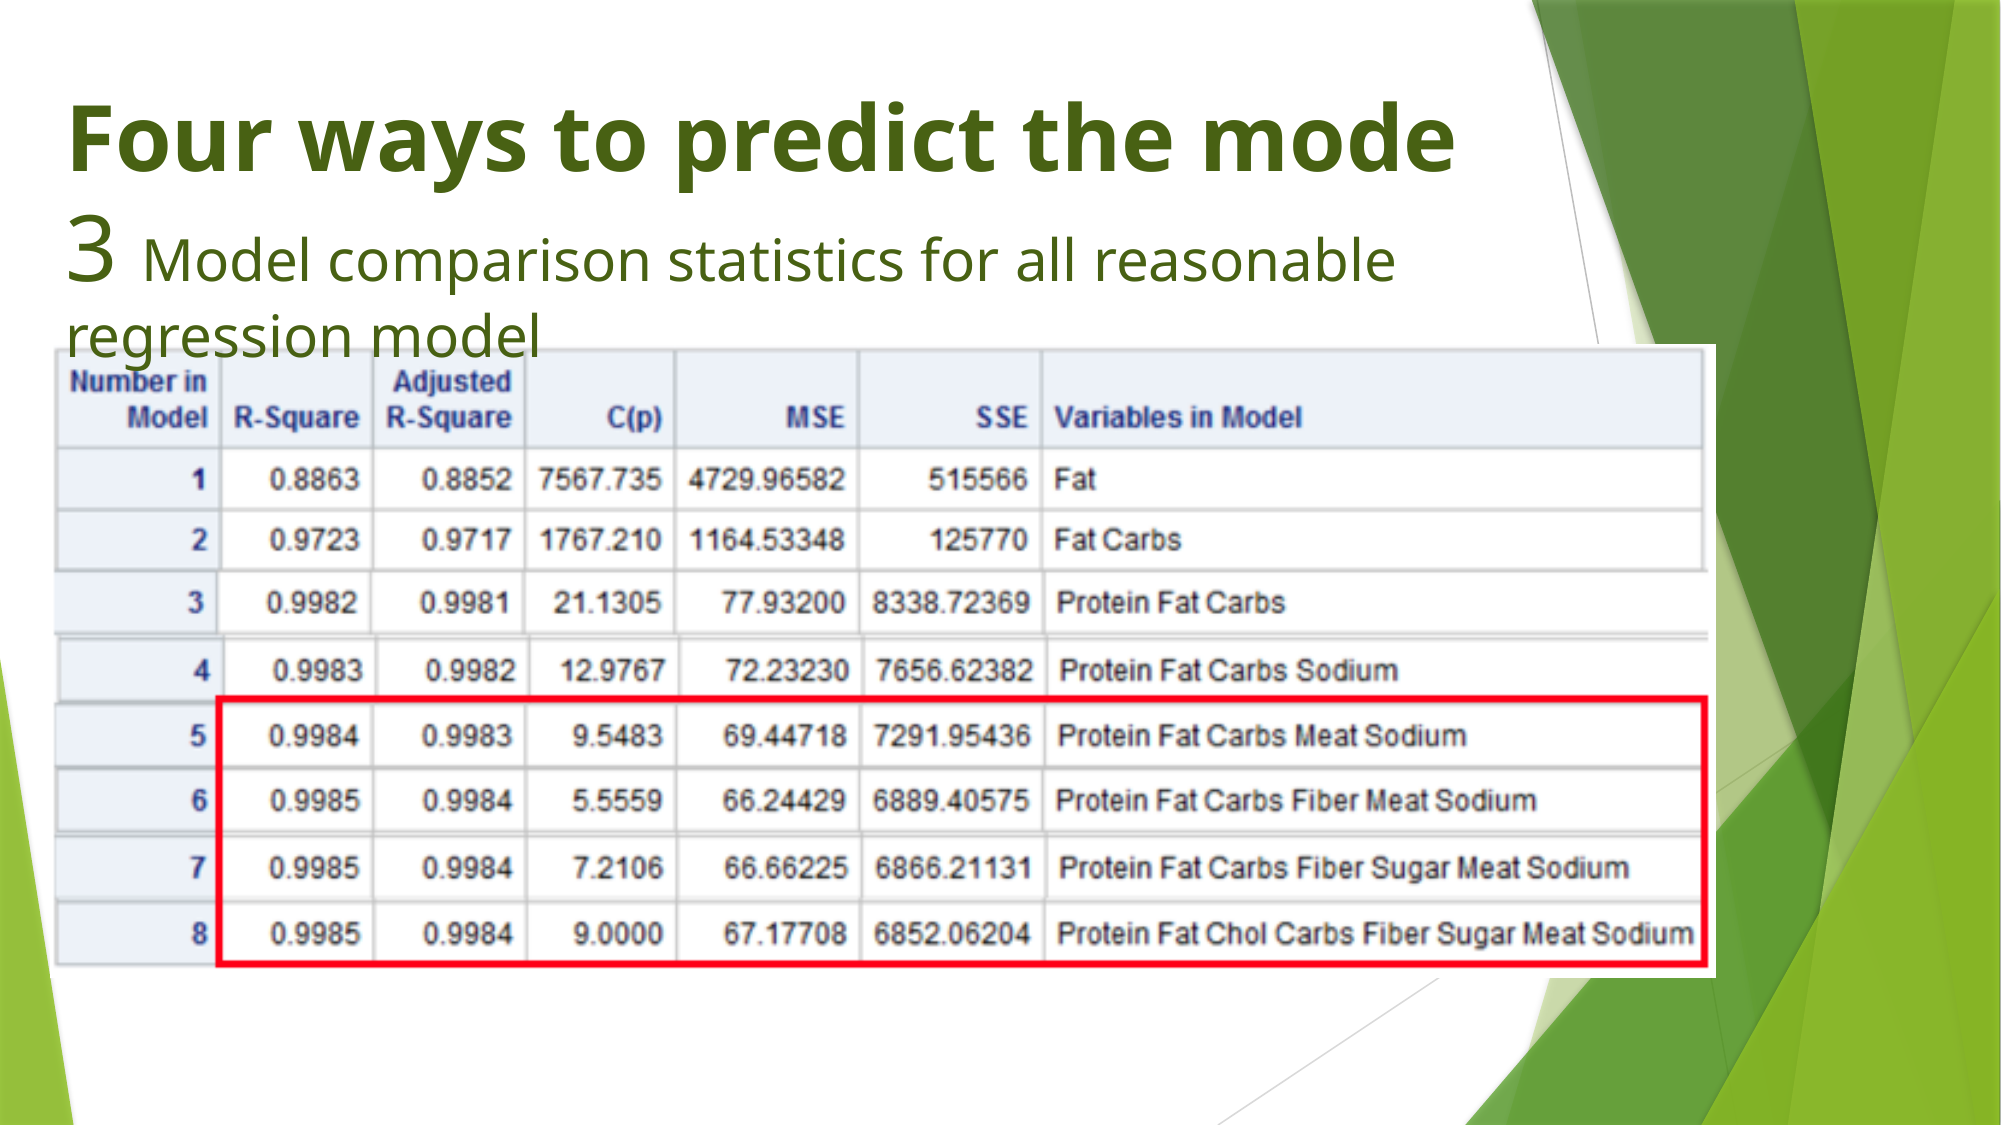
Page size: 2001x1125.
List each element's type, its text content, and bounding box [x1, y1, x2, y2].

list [49, 343, 1717, 979]
title Four ways to predict the mode 3 Model comparison statistics for all reasonable regression model [50, 72, 1681, 343]
